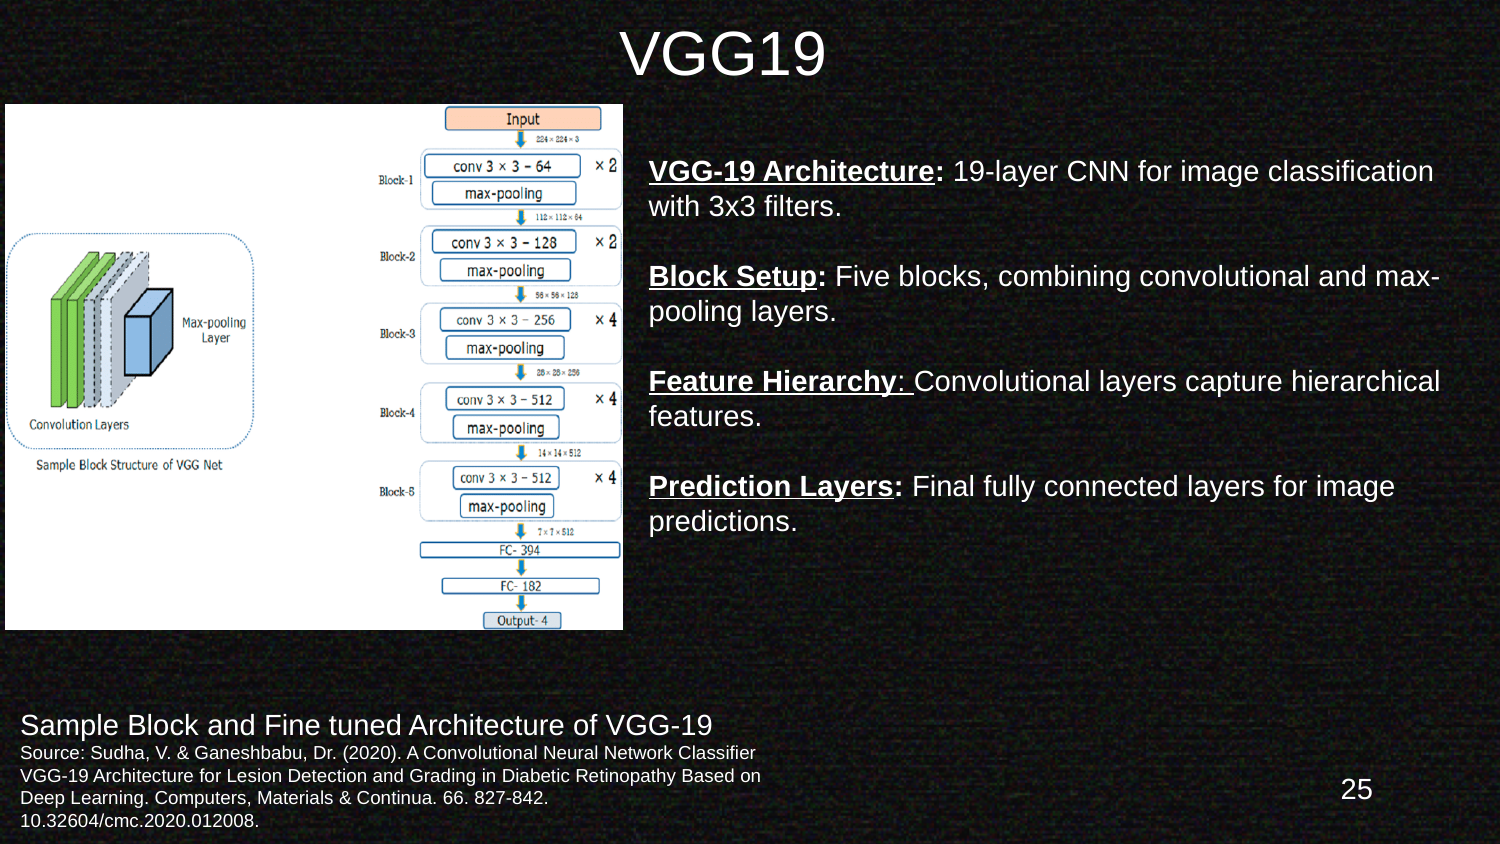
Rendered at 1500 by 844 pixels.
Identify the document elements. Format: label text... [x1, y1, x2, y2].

title VGG19 [196, 9, 1250, 105]
text_box 25 [1325, 762, 1449, 813]
text_box VGG-19 Architecture: 19-layer CNN for image classification with 3x3 filters. Block Setup: Five blocks, combining convolutional and max-pooling layers. Feature Hierarchy: Convolutional layers capture hierarchical features. Prediction Layers: Final fully connected layers for image predictions. [633, 144, 1500, 545]
picture [0, 0, 1500, 844]
text_box Sample Block and Fine tuned Architecture of VGG-19 Source: Sudha, V. & Ganeshbabu, Dr. (2020). A Convolutional Neural Network Classifier VGG-19 Architecture for Lesion Detection and Grading in Diabetic Retinopathy Based on Deep Learning. Computers, Materials & Continua. 66. 827-842. 10.32604/cmc.2020.012008. [5, 698, 799, 844]
